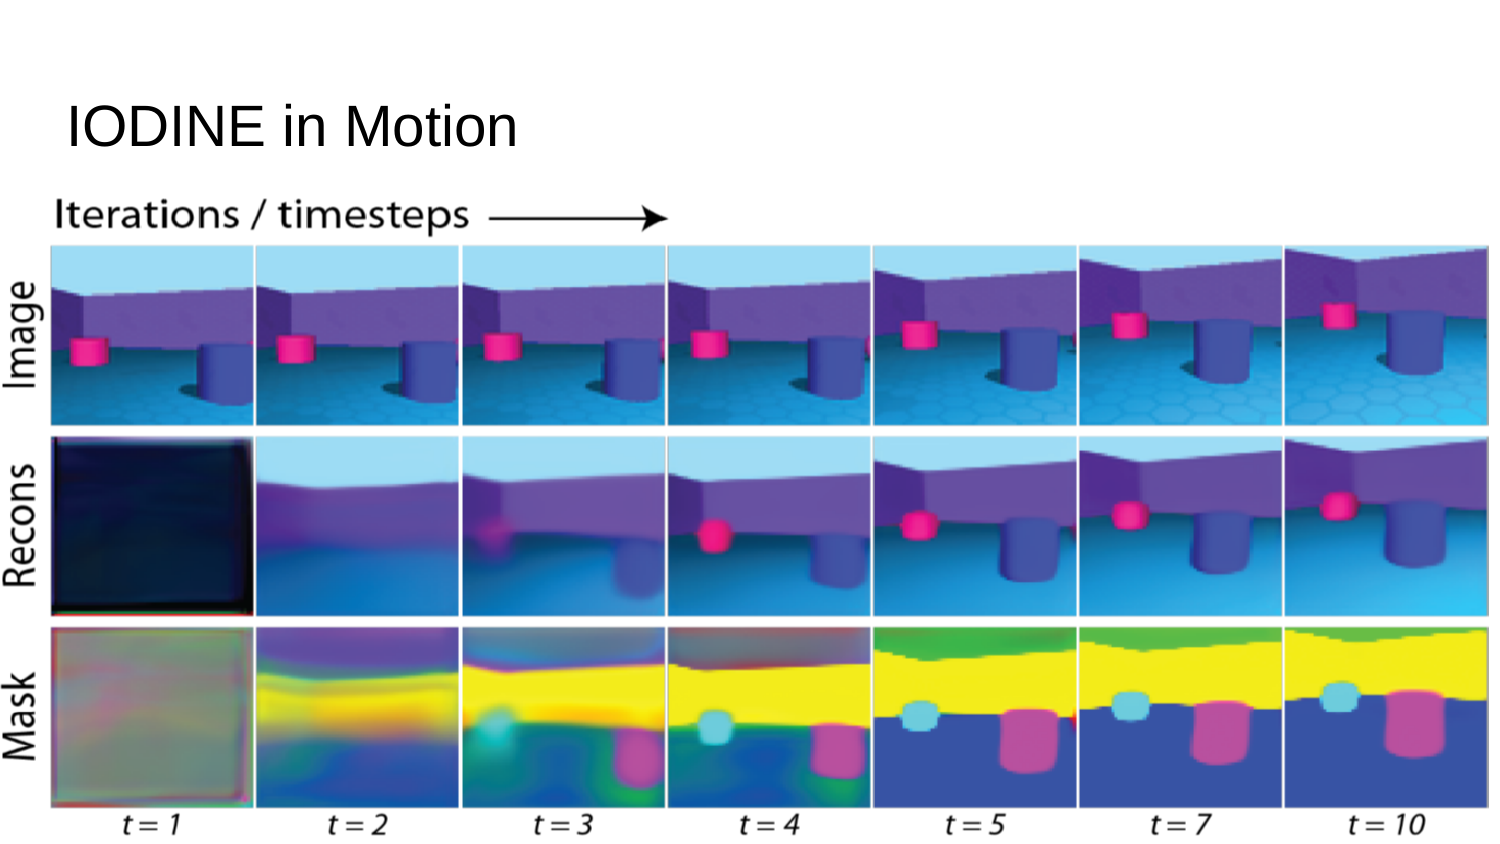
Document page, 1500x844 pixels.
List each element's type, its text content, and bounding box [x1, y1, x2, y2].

picture [0, 188, 1500, 844]
title IODINE in Motion [51, 72, 1449, 167]
